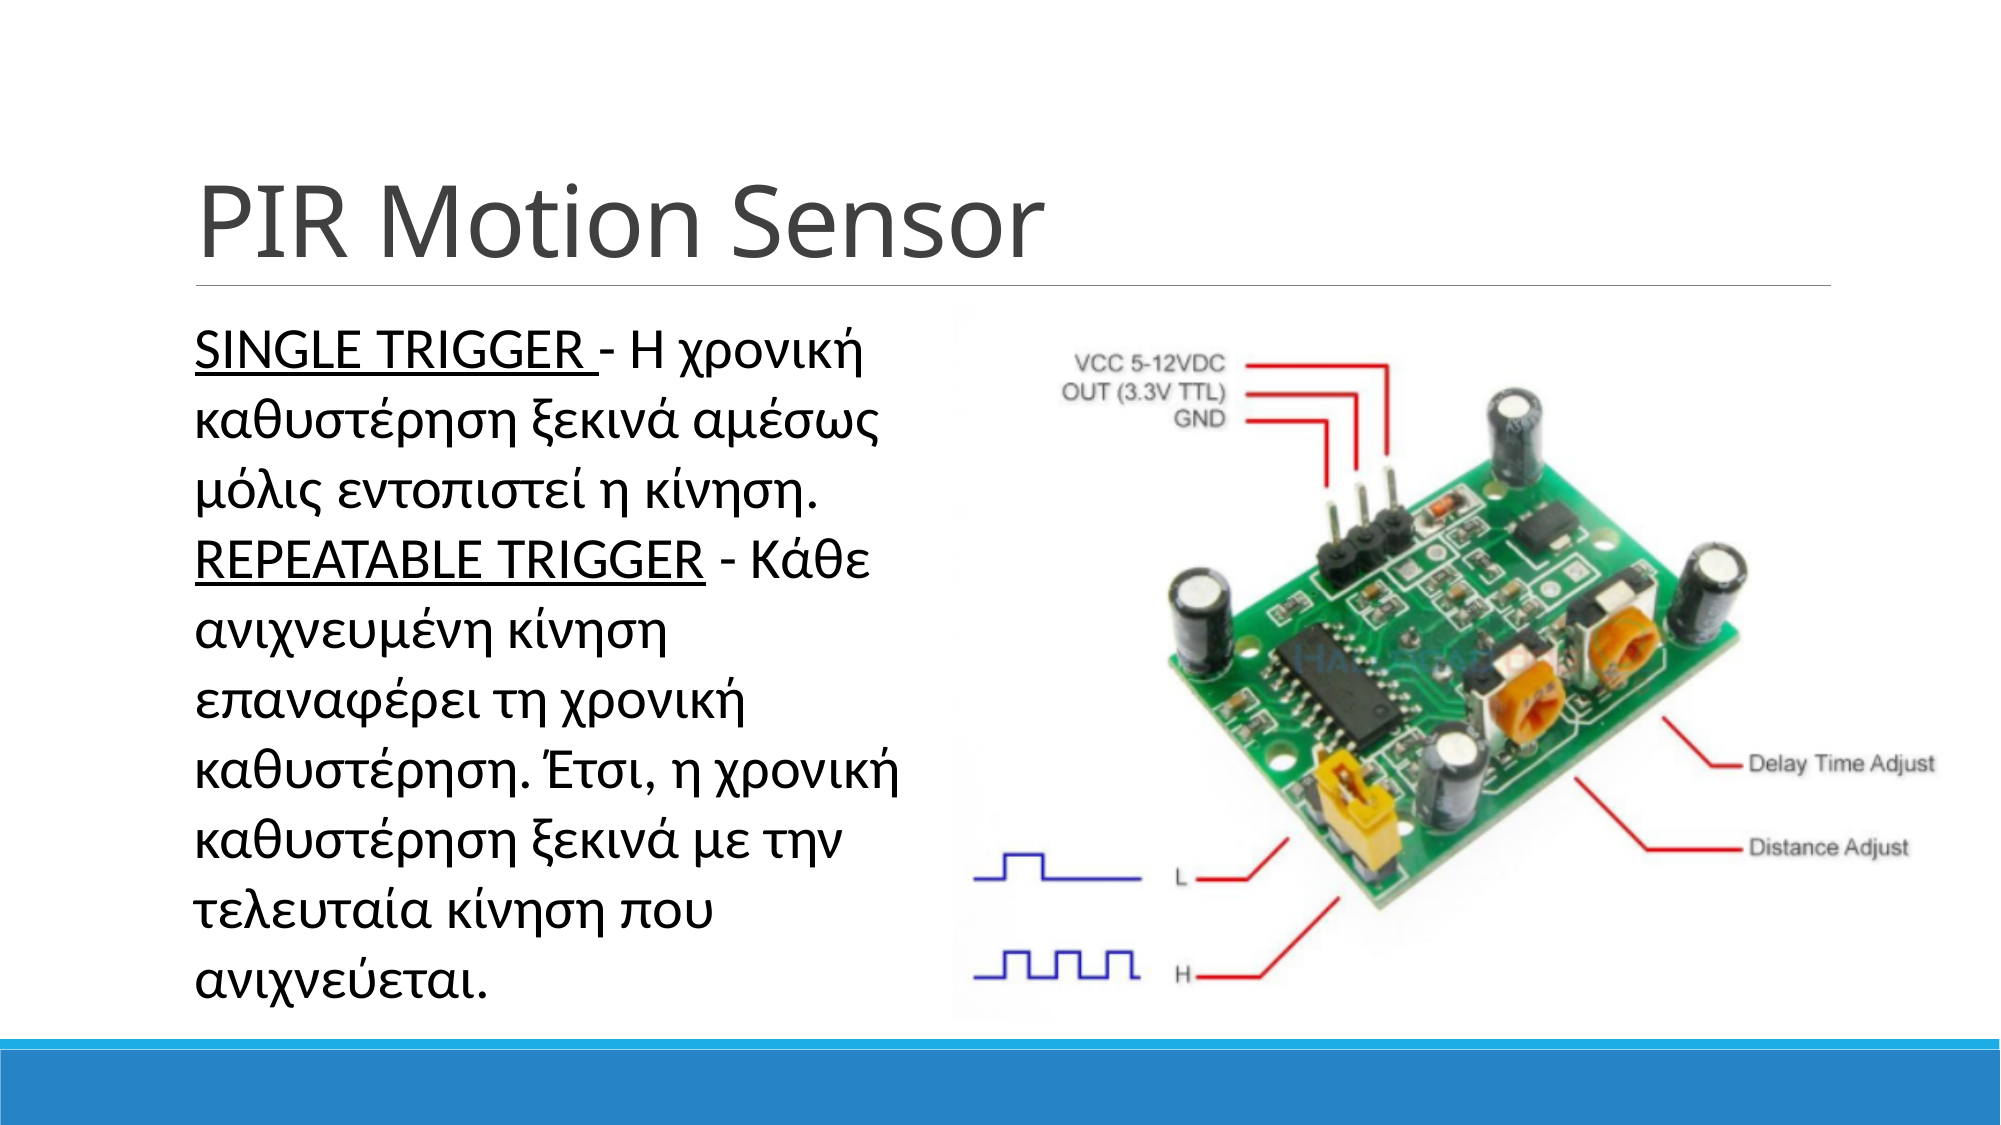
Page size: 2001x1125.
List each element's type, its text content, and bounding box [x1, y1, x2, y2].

text_box SINGLE TRIGGER - Η χρονική καθυστέρηση ξεκινά αμέσως μόλις εντοπιστεί η κίνηση. REPEATABLE TRIGGER - Κάθε ανιχνευμένη κίνηση επαναφέρει τη χρονική καθυστέρηση. Έτσι, η χρονική καθυστέρηση ξεκινά με την τελευταία κίνηση που ανιχνεύεται. [180, 302, 954, 1063]
title PIR Motion Sensor [180, 47, 1830, 285]
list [953, 302, 1969, 1023]
